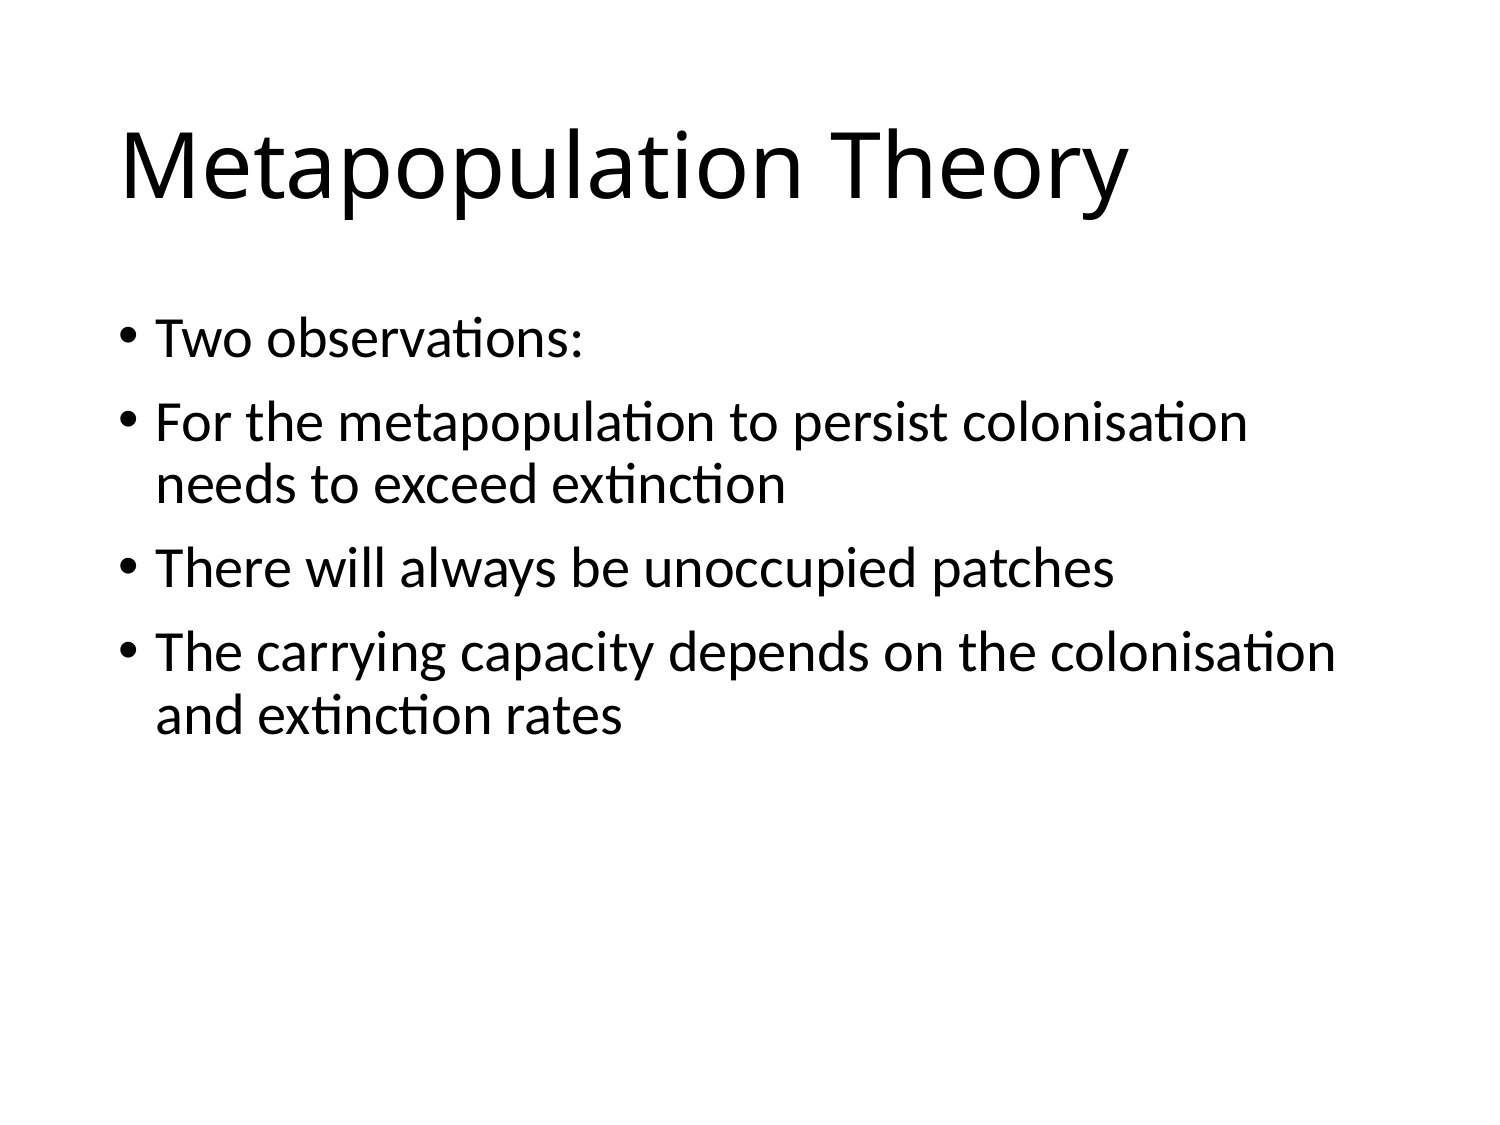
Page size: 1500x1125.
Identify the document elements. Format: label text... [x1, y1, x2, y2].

list Two observations: For the metapopulation to persist colonisation needs to exceed extinction There will always be unoccupied patches The carrying capacity depends on the colonisation and extinction rates [103, 299, 1397, 1014]
title Metapopulation Theory [103, 59, 1397, 278]
